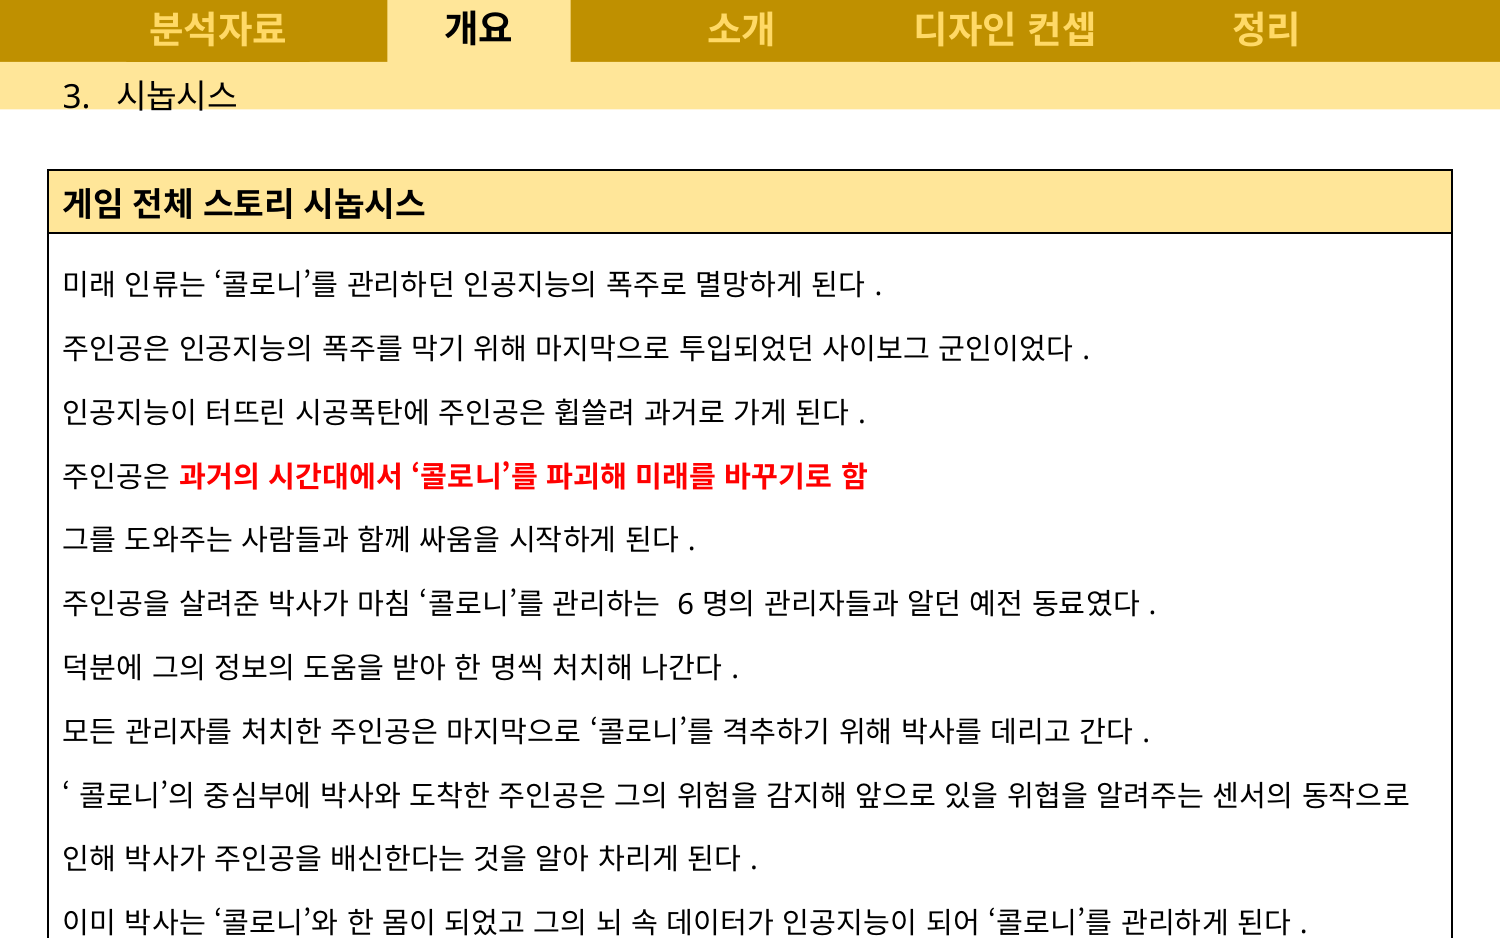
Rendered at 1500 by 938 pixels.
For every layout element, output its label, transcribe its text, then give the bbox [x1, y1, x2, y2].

table_header 게임 전체 스토리 시놉시스 [49, 171, 1451, 232]
list 3. 시놉시스 [47, 62, 1456, 110]
list 개요 [387, 0, 571, 62]
table_cell 미래 인류는 ‘콜로니’를 관리하던 인공지능의 폭주로 멸망하게 된다. 주인공은 인공지능의 폭주를 막기 위해 마지막으로 투입되었던 사이보그 군인이었다. 인공지능이 터뜨린 시공폭탄에 주인공은 휩쓸려 과거로 가게 된다. 주인공은 과거의 시간대에서 ‘콜로니’를 파괴해 미래를 바꾸기로 함 그를 도와주는 사람들과 함께 싸움을 시작하게 된다. 주인공을 살려준 박사가 마침 ‘콜로니’를 관리하는 6명의 관리자들과 알던 예전 동료였다. 덕분에 그의 정보의 도움을 받아 한 명씩 처치해 나간다. 모든 관리자를 처치한 주인공은 마지막으로 ‘콜로니’를 격추하기 위해 박사를 데리고 간다. ‘콜로니’의 중심부에 박사와 도착한 주인공은 그의 위험을 감지해 앞으로 있을 위협을 알려주는 센서의 동작으로 인해 박사가 주인공을 배신한다는 것을 알아 차리게 된다. 이미 박사는 ‘콜로니’와 한 몸이 되었고 그의 뇌 속 데이터가 인공지능이 되어 ‘콜로니’를 관리하게 된다. 마지막으로 박사와 주인공의 싸움이 시작되고 결국 주인공은 ‘콜로니’를 격추하는데 성공하게 된다. [49, 234, 1451, 938]
title 분석자료 [126, 0, 310, 62]
list 소개 [650, 0, 834, 62]
text_box 디자인 컨셉 [879, 0, 1131, 62]
list 정리 [1175, 0, 1359, 62]
